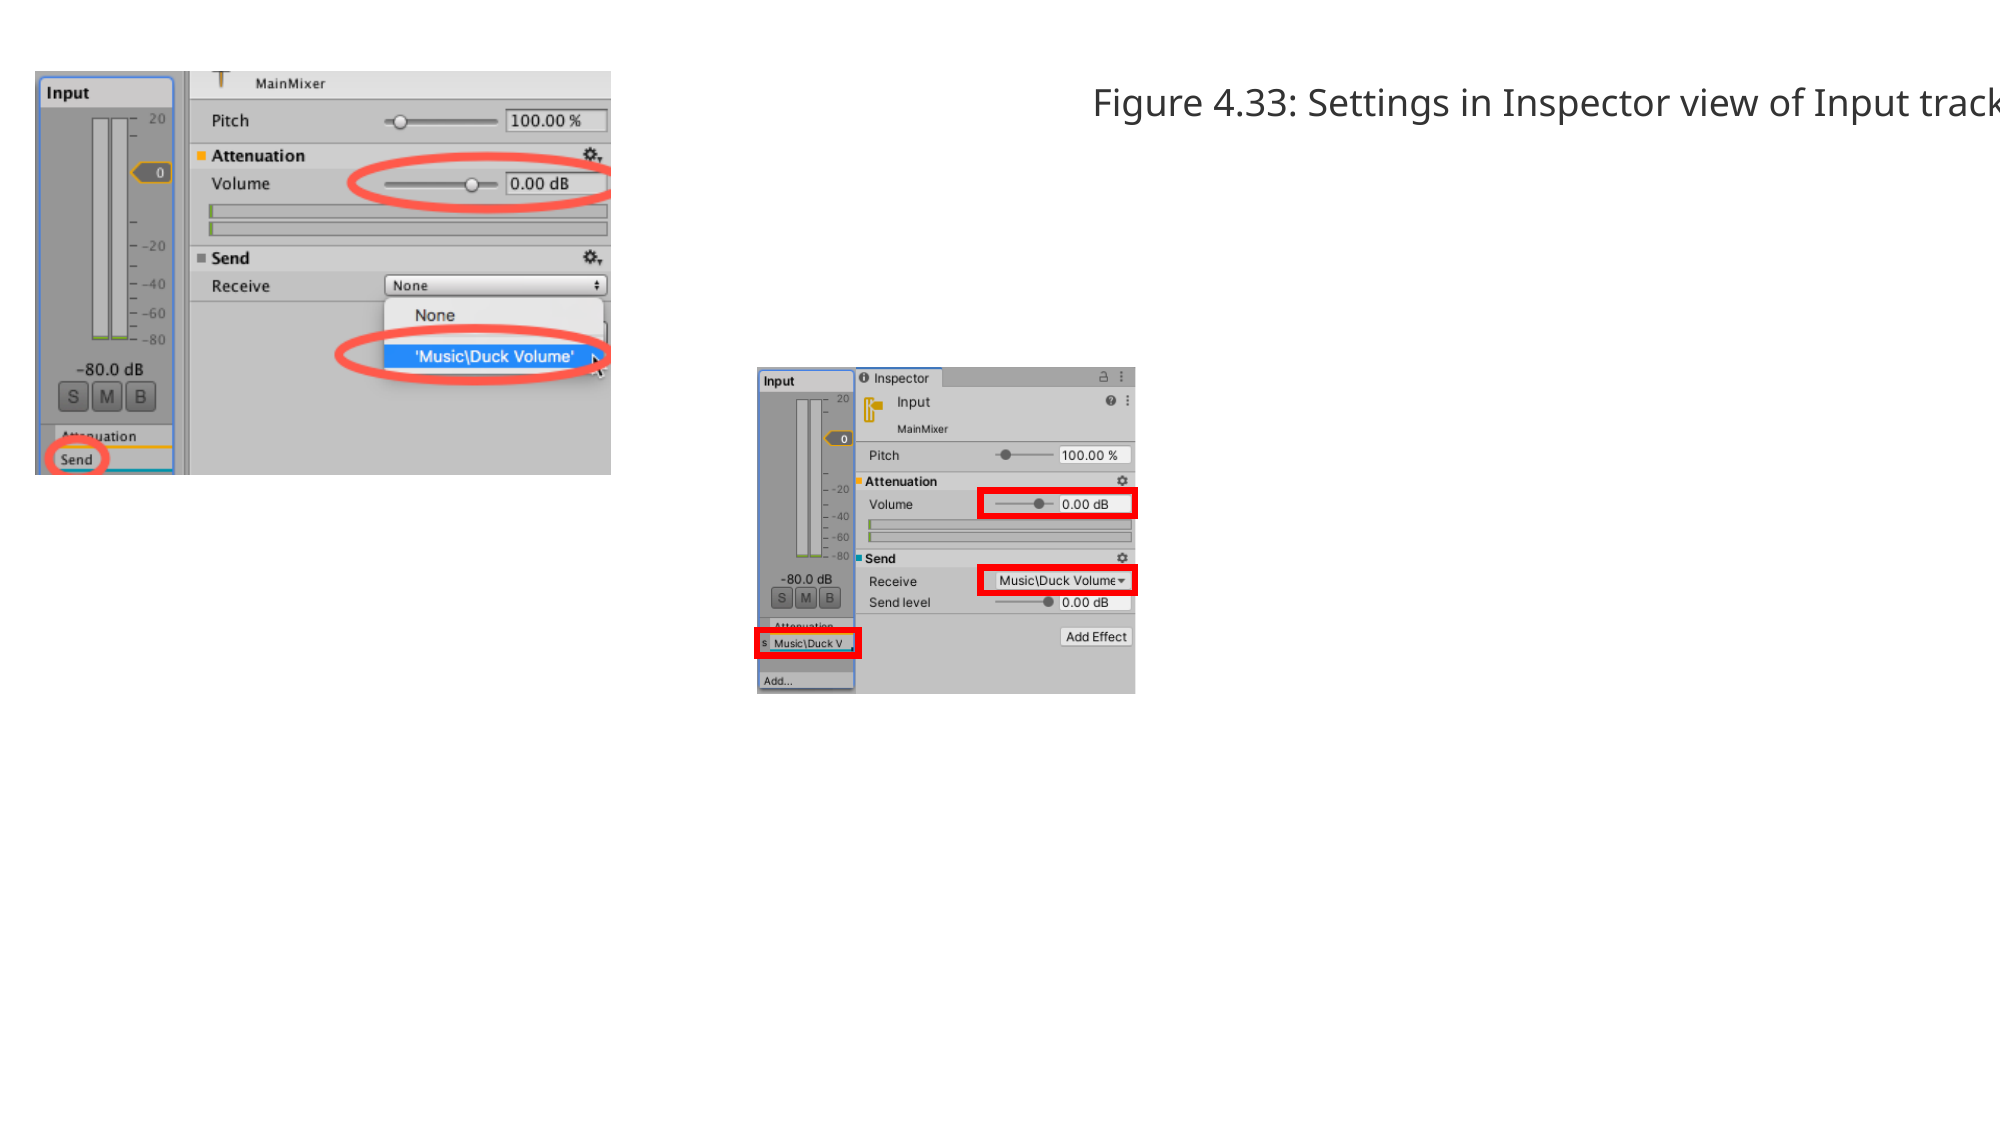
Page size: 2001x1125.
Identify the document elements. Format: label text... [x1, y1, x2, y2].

text_box Figure 4.33: Settings in Inspector view of Input track [1077, 71, 2000, 132]
picture [35, 71, 611, 475]
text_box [756, 367, 1136, 694]
